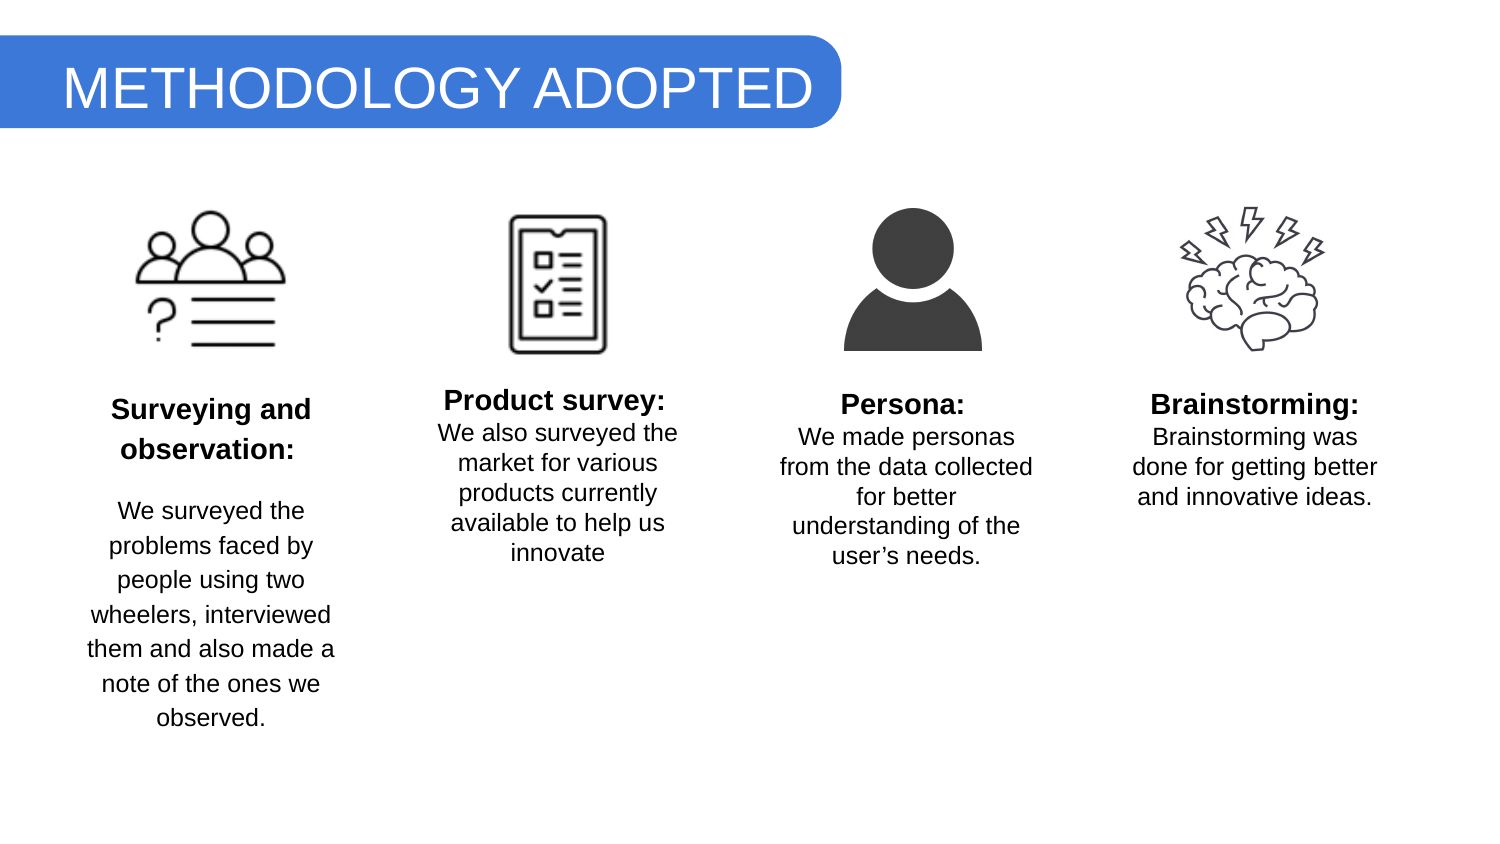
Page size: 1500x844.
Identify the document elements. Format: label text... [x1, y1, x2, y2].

title METHODOLOGY ADOPTED [47, 34, 921, 129]
text_box [0, 35, 47, 129]
list Surveying and observation: We surveyed the problems faced by people using two wheelers, interviewed them and also made a note of the ones we observed. [68, 370, 354, 756]
text_box Product survey: We also surveyed the market for various products currently available to help us innovate [415, 366, 701, 582]
picture [844, 207, 982, 351]
text_box Persona: We made personas from the data collected for better understanding of the user’s needs. [764, 370, 1050, 585]
picture [464, 198, 652, 372]
picture [1174, 202, 1329, 357]
text_box Brainstorming: Brainstorming was done for getting better and innovative ideas. [1112, 370, 1398, 526]
picture [124, 192, 299, 367]
